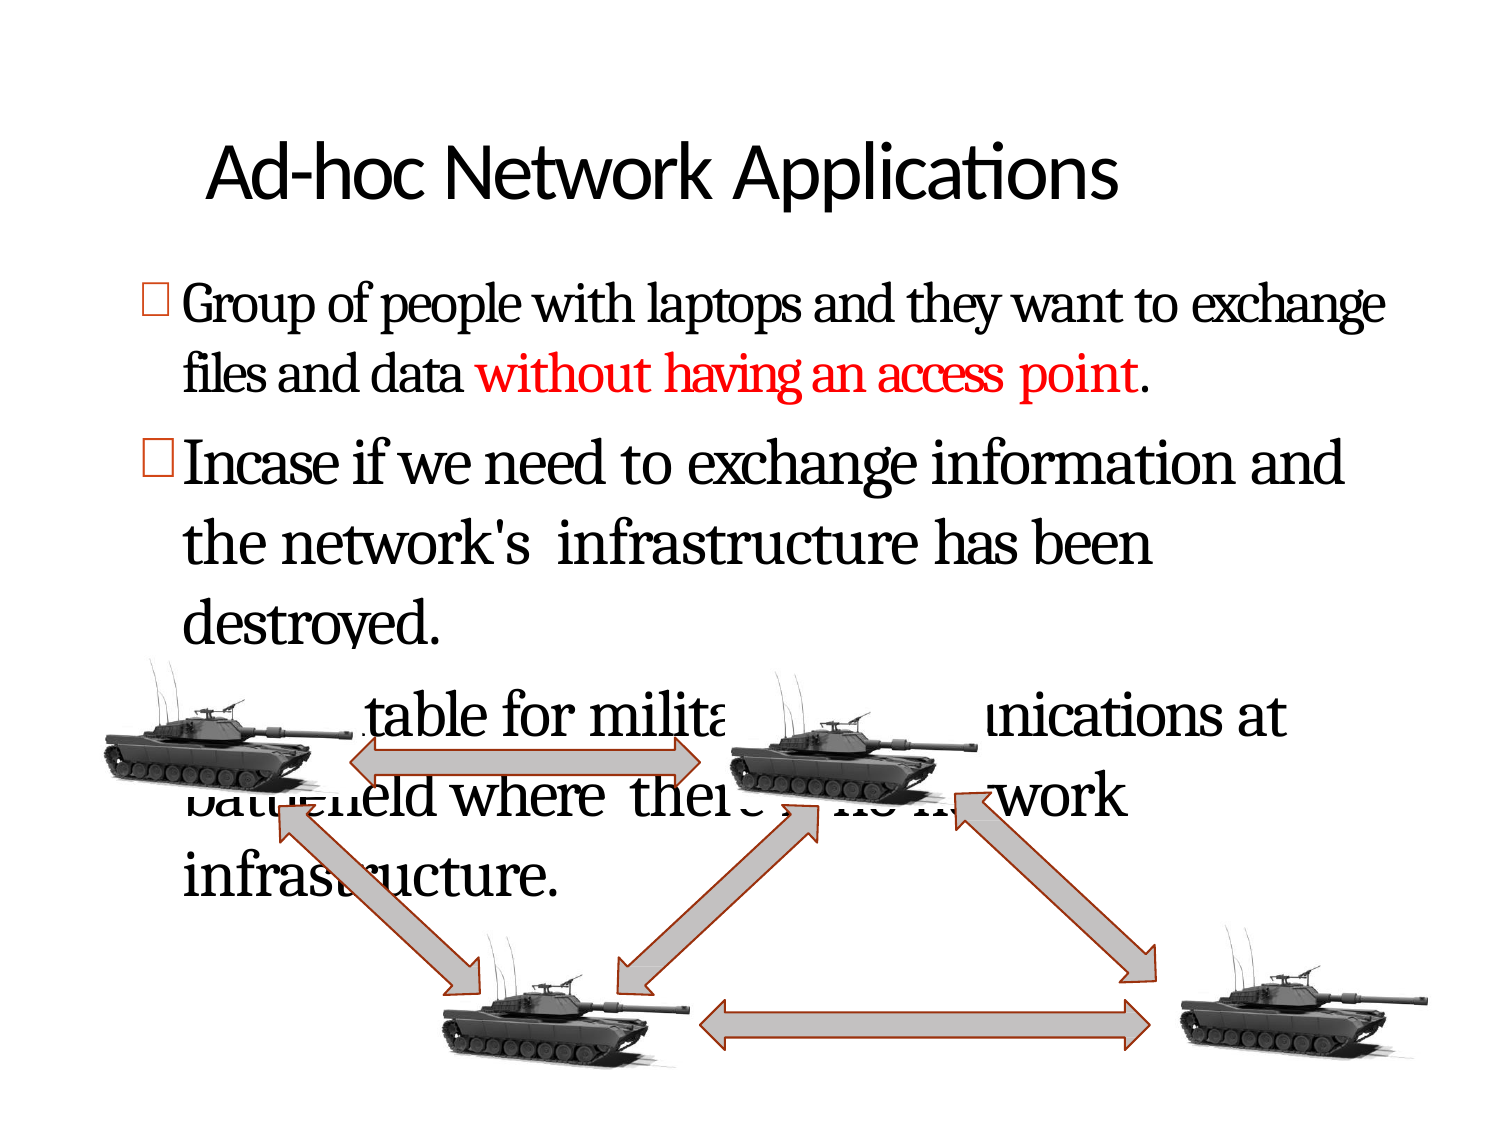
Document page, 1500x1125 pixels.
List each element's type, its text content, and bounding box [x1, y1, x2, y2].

text_box [699, 999, 1150, 1051]
text_box [437, 930, 694, 1070]
list Group of people with laptops and they want to exchange files and data without having an access point. Incase if we need to exchange information and the network's infrastructure has been destroyed. It is suitable for military communications at battlefield where there is no network infrastructure. [75, 262, 1425, 911]
text_box [1175, 921, 1432, 1061]
text_box [350, 737, 701, 788]
text_box [725, 662, 988, 809]
text_box [99, 649, 363, 797]
text_box [278, 805, 480, 995]
text_box [954, 792, 1156, 983]
text_box [617, 805, 819, 995]
title Ad-hoc Network Applications [162, 70, 1162, 261]
